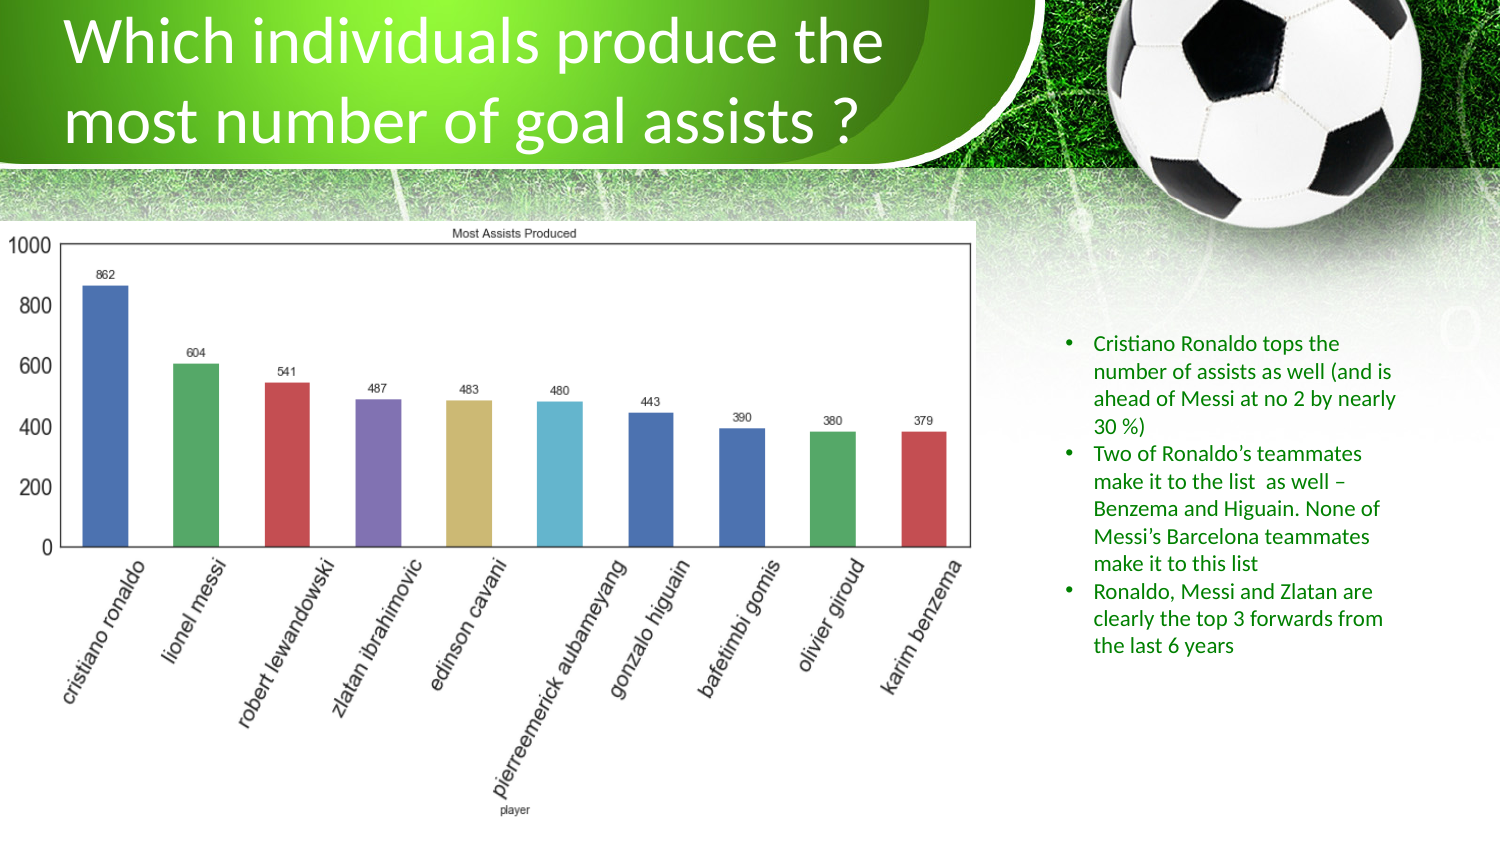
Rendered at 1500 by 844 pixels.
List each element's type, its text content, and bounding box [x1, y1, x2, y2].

picture [0, 0, 1500, 844]
text_box Which individuals produce the most number of goal assists ? [48, 0, 976, 165]
text_box Cristiano Ronaldo tops the number of assists as well (and is ahead of Messi at no 2 by nearly 30 %) Two of Ronaldo’s teammates make it to the list as well – Benzema and Higuain. None of Messi’s Barcelona teammates make it to this list Ronaldo, Messi and Zlatan are clearly the top 3 forwards from the last 6 years [1050, 321, 1427, 694]
